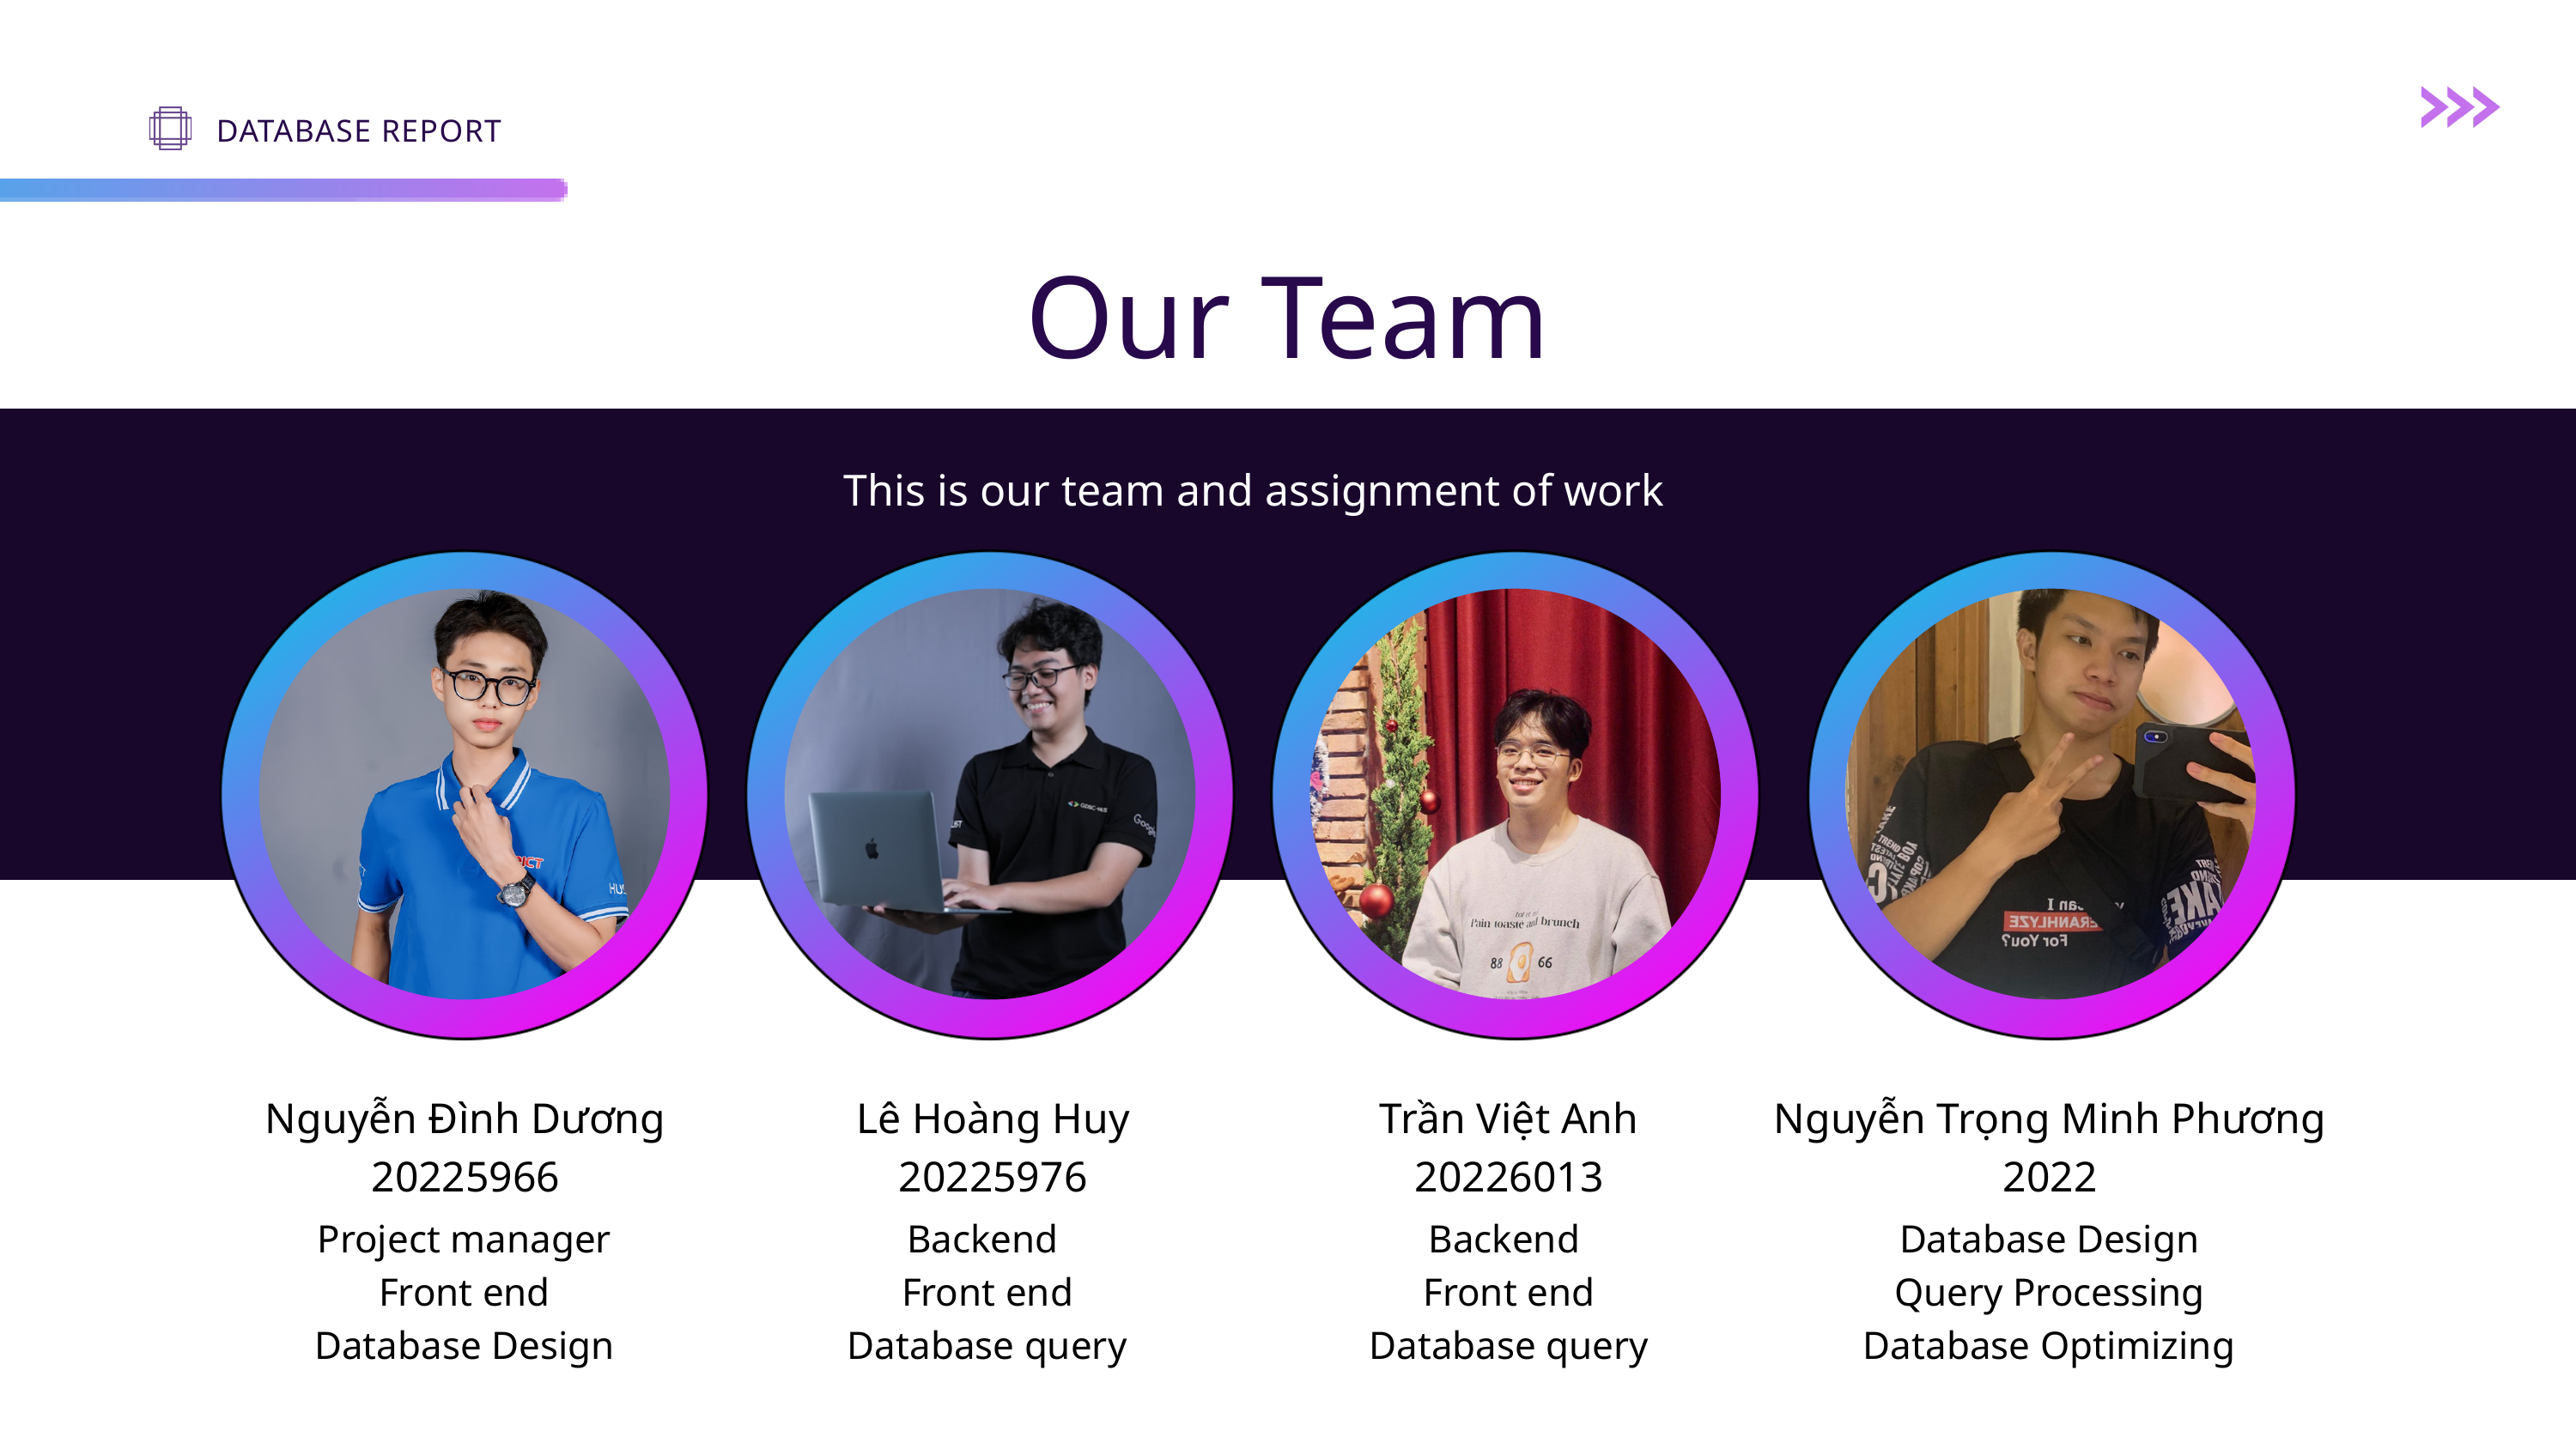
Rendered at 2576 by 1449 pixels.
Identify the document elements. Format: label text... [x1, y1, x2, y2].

text_box [0, 179, 568, 202]
text_box Lê Hoàng Huy 20225976 [761, 1084, 1225, 1200]
text_box DATABASE REPORT [216, 114, 644, 149]
text_box Project manager Front end Database Design [265, 1207, 664, 1367]
text_box Nguyễn Đình Dương 20225966 [225, 1084, 707, 1200]
text_box Backend Front end Database query [799, 1207, 1176, 1367]
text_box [1269, 549, 1761, 1040]
text_box Trần Việt Anh 20226013 [1303, 1084, 1716, 1316]
text_box Our Team [855, 267, 1721, 381]
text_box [744, 549, 1236, 1040]
text_box Nguyễn Trọng Minh Phương 2022 [1748, 1084, 2352, 1200]
text_box [2421, 86, 2500, 129]
text_box Database Design Query Processing Database Optimizing [1822, 1207, 2277, 1420]
text_box [149, 106, 192, 150]
text_box Backend Front end Database query [1342, 1207, 1677, 1367]
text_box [219, 549, 710, 1040]
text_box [0, 409, 2576, 881]
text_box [1807, 549, 2298, 1040]
